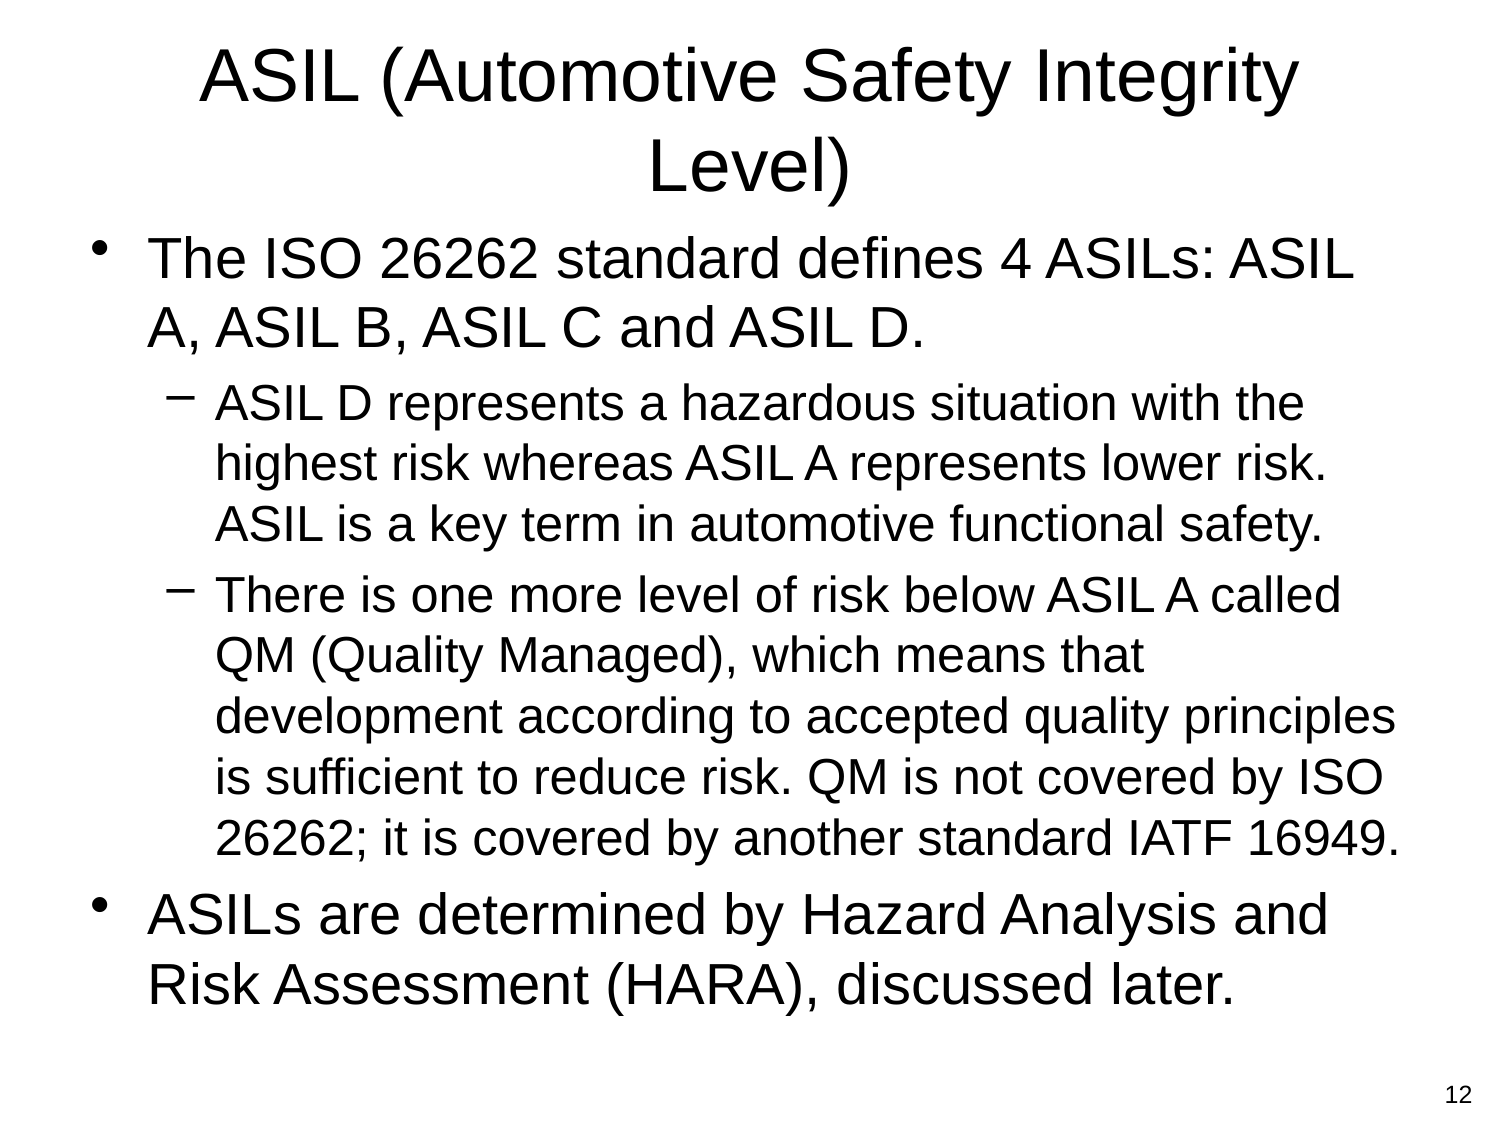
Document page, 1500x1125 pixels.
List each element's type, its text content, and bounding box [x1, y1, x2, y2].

title ASIL (Automotive Safety Integrity Level) [74, 44, 1426, 188]
list The ISO 26262 standard defines 4 ASILs: ASIL A, ASIL B, ASIL C and ASIL D. ASIL D represents a hazardous situation with the highest risk whereas ASIL A represents lower risk. ASIL is a key term in automotive functional safety. There is one more level of risk below ASIL A called QM (Quality Managed), which means that development according to accepted quality principles is sufficient to reduce risk. QM is not covered by ISO 26262; it is covered by another standard IATF 16949. ASILs are determined by Hazard Analysis and Risk Assessment (HARA), discussed later. [74, 212, 1426, 1051]
slide_number 12 [1137, 1070, 1488, 1112]
